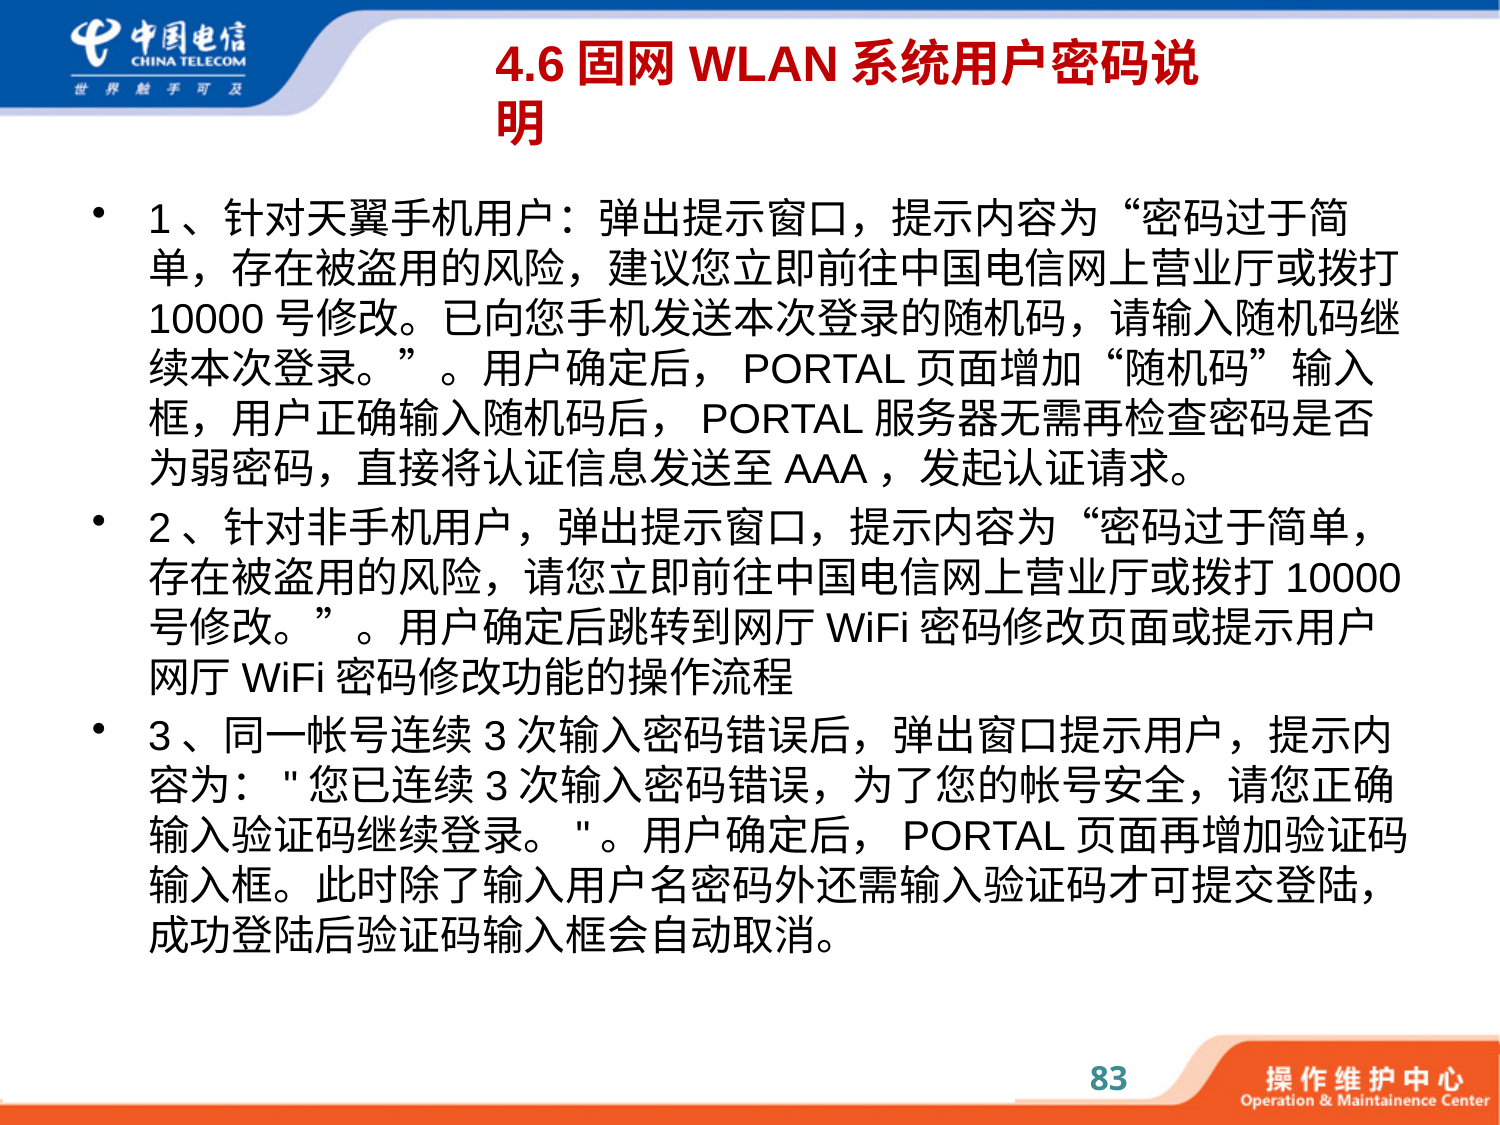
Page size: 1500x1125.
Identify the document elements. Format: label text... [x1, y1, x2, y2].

list 1、针对天翼手机用户：弹出提示窗口，提示内容为“密码过于简单，存在被盗用的风险，建议您立即前往中国电信网上营业厅或拨打10000号修改。已向您手机发送本次登录的随机码，请输入随机码继续本次登录。”。用户确定后，PORTAL页面增加“随机码”输入框，用户正确输入随机码后，PORTAL服务器无需再检查密码是否为弱密码，直接将认证信息发送至AAA，发起认证请求。 2、针对非手机用户，弹出提示窗口，提示内容为“密码过于简单，存在被盗用的风险，请您立即前往中国电信网上营业厅或拨打10000号修改。”。用户确定后跳转到网厅WiFi密码修改页面或提示用户网厅WiFi密码修改功能的操作流程 3、同一帐号连续3次输入密码错误后，弹出窗口提示用户，提示内容为："您已连续3次输入密码错误，为了您的帐号安全，请您正确输入验证码继续登录。"。用户确定后，PORTAL页面再增加验证码输入框。此时除了输入用户名密码外还需输入验证码才可提交登陆，成功登陆后验证码输入框会自动取消。 [76, 184, 1428, 1067]
picture [0, 0, 1500, 1125]
title 4.6固网WLAN系统用户密码说明 [480, 34, 1248, 149]
